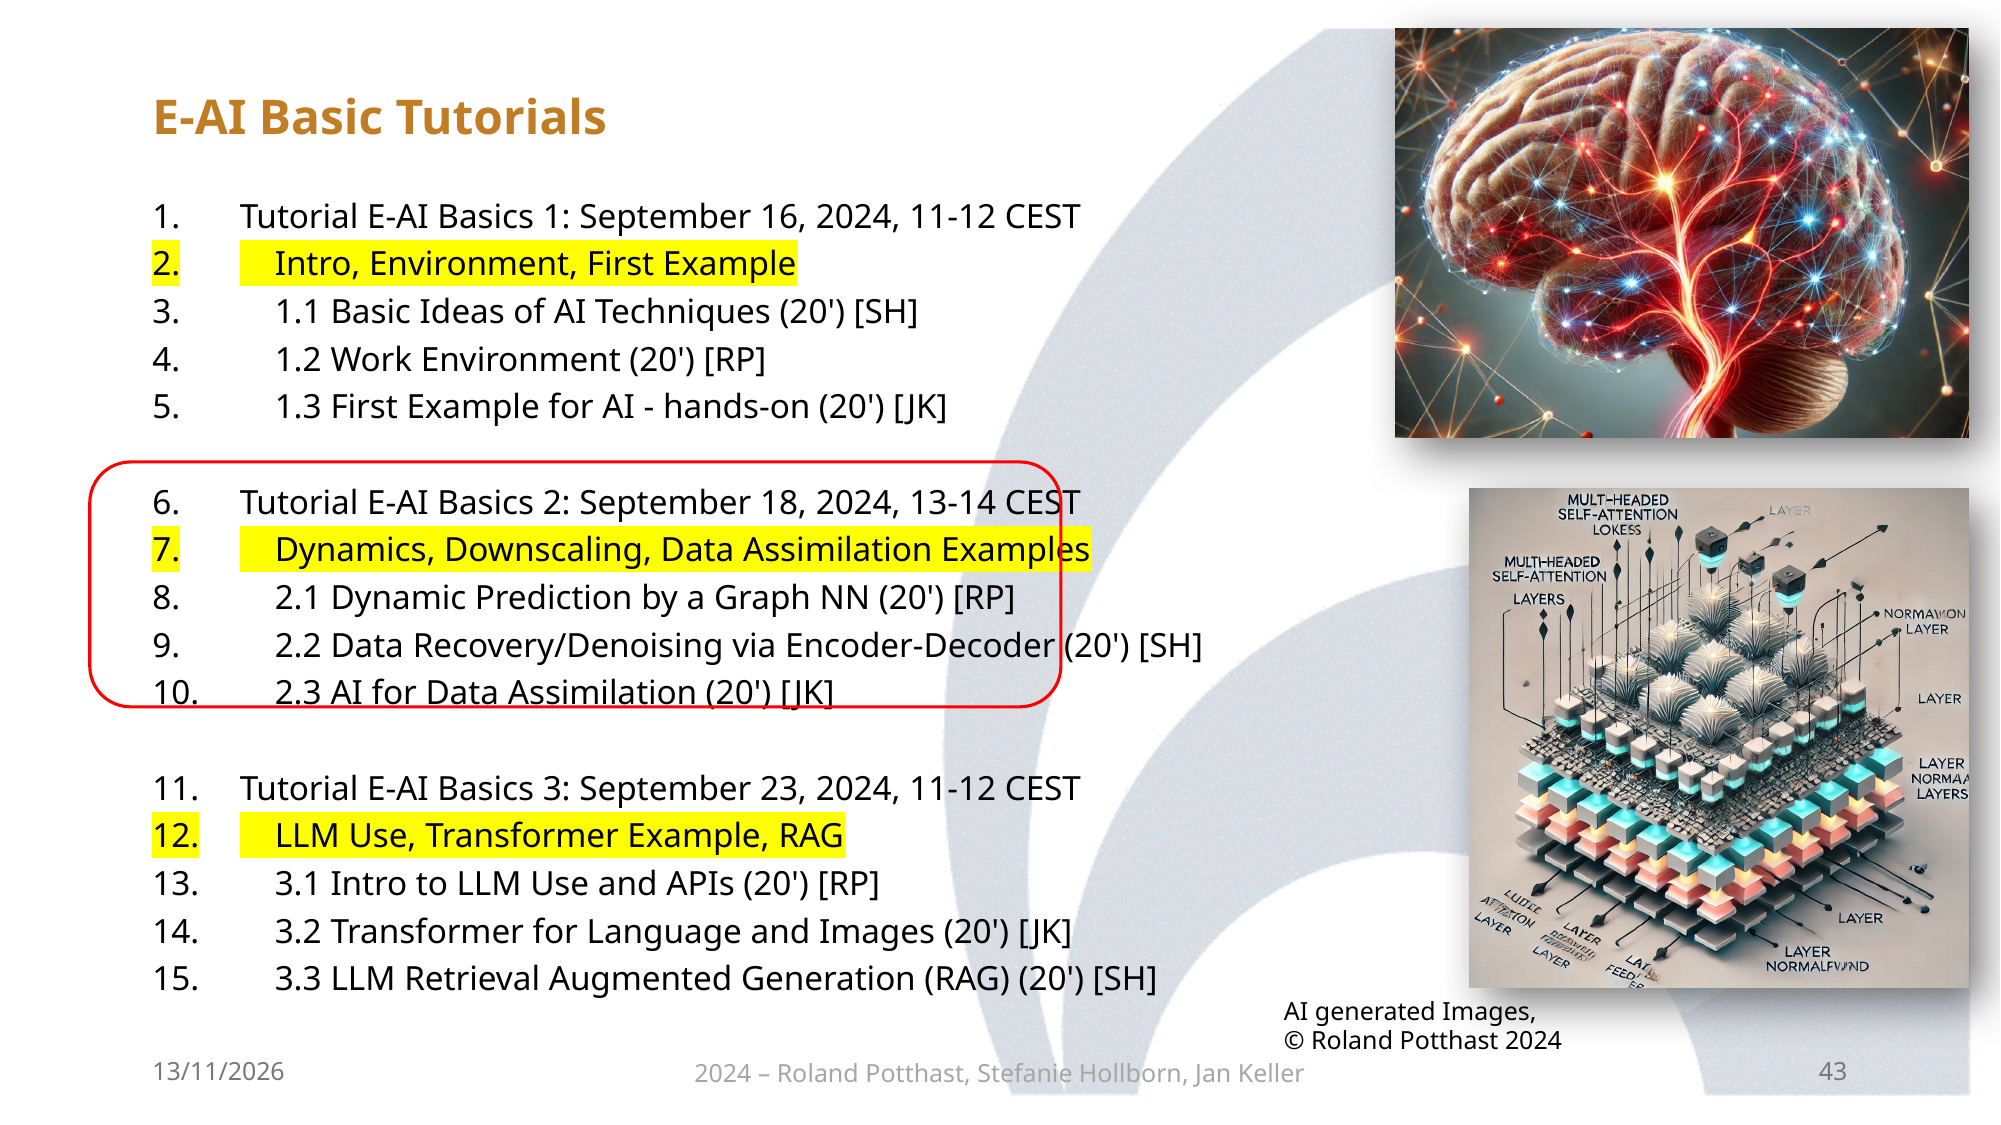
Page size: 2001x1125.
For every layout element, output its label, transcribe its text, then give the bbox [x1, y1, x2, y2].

footer 2024 – Roland Potthast, Stefanie Hollborn, Jan Keller [662, 1042, 1338, 1103]
slide_number 43 [1412, 1042, 1863, 1103]
text_box AI generated Images, © Roland Potthast 2024 [1269, 987, 1691, 1063]
text_box Tutorial E-AI Basics 1: September 16, 2024, 11-12 CEST Intro, Environment, First Example 1.1 Basic Ideas of AI Techniques (20') [SH] 1.2 Work Environment (20') [RP] 1.3 First Example for AI - hands-on (20') [JK] Tutorial E-AI Basics 2: September 18, 2024, 13-14 CEST Dynamics, Downscaling, Data Assimilation Examples 2.1 Dynamic Prediction by a Graph NN (20') [RP] 2.2 Data Recovery/Denoising via Encoder-Decoder (20') [SH] 2.3 AI for Data Assimilation (20') [JK] Tutorial E-AI Basics 3: September 23, 2024, 11-12 CEST LLM Use, Transformer Example, RAG 3.1 Intro to LLM Use and APIs (20') [RP] 3.2 Transformer for Language and Images (20') [JK] 3.3 LLM Retrieval Augmented Generation (RAG) (20') [SH] [137, 192, 1459, 1014]
picture [0, 0, 2000, 1125]
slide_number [137, 1042, 588, 1103]
text_box [88, 460, 1063, 709]
title E-AI Basic Tutorials [137, 59, 1379, 179]
